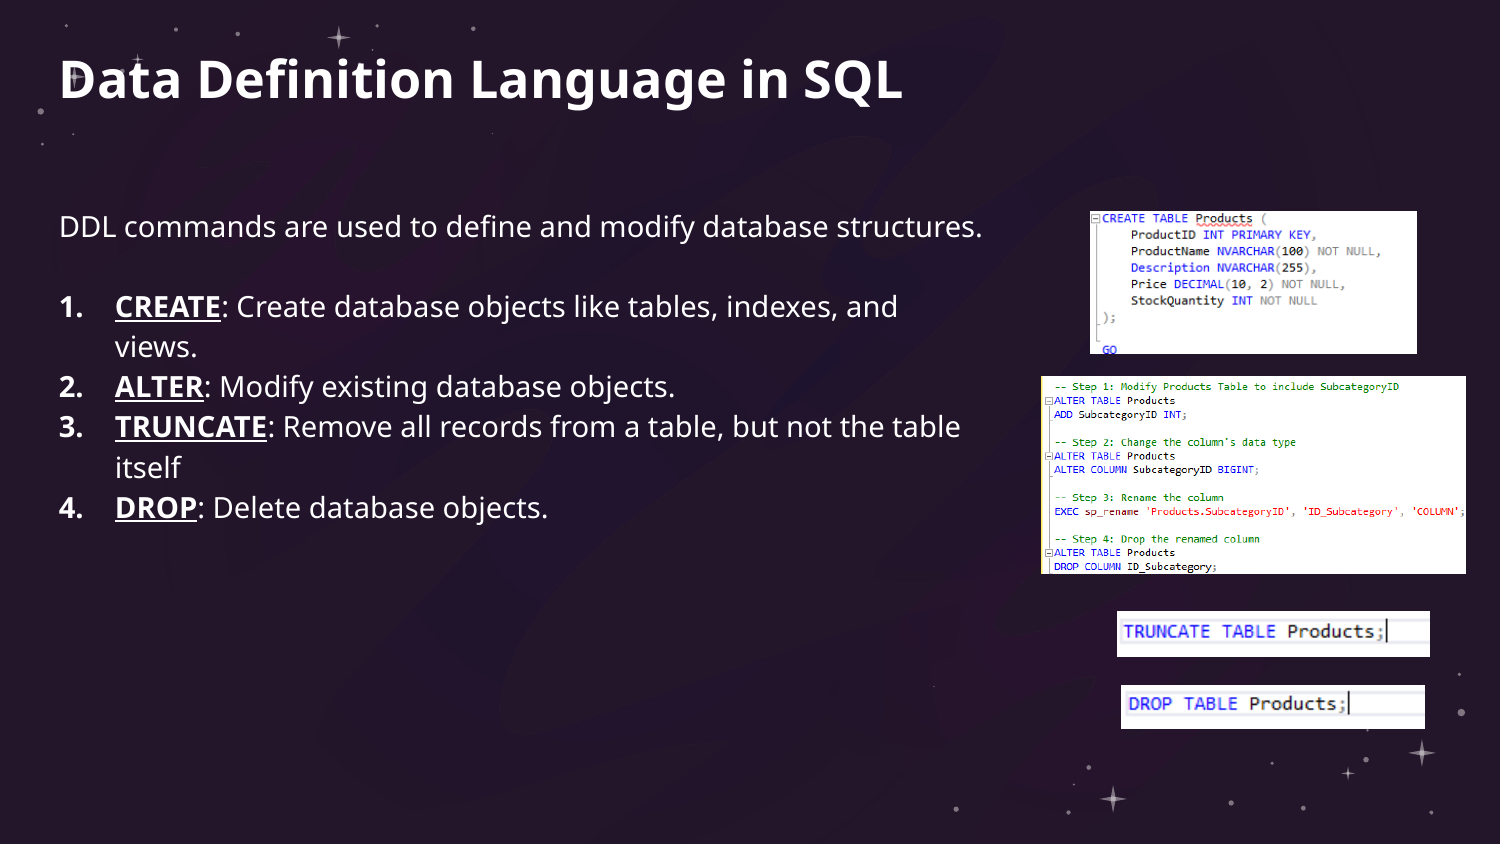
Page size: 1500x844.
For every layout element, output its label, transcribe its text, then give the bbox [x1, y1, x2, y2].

subtitle DDL commands are used to define and modify database structures. CREATE: Create database objects like tables, indexes, and views. ALTER: Modify existing database objects. TRUNCATE: Remove all records from a table, but not the table itself DROP: Delete database objects. [43, 187, 1004, 436]
picture [1040, 376, 1466, 575]
picture [1120, 684, 1425, 730]
picture [1090, 211, 1417, 354]
text_box Data Definition Language in SQL [43, 31, 1105, 133]
picture [1116, 611, 1430, 657]
